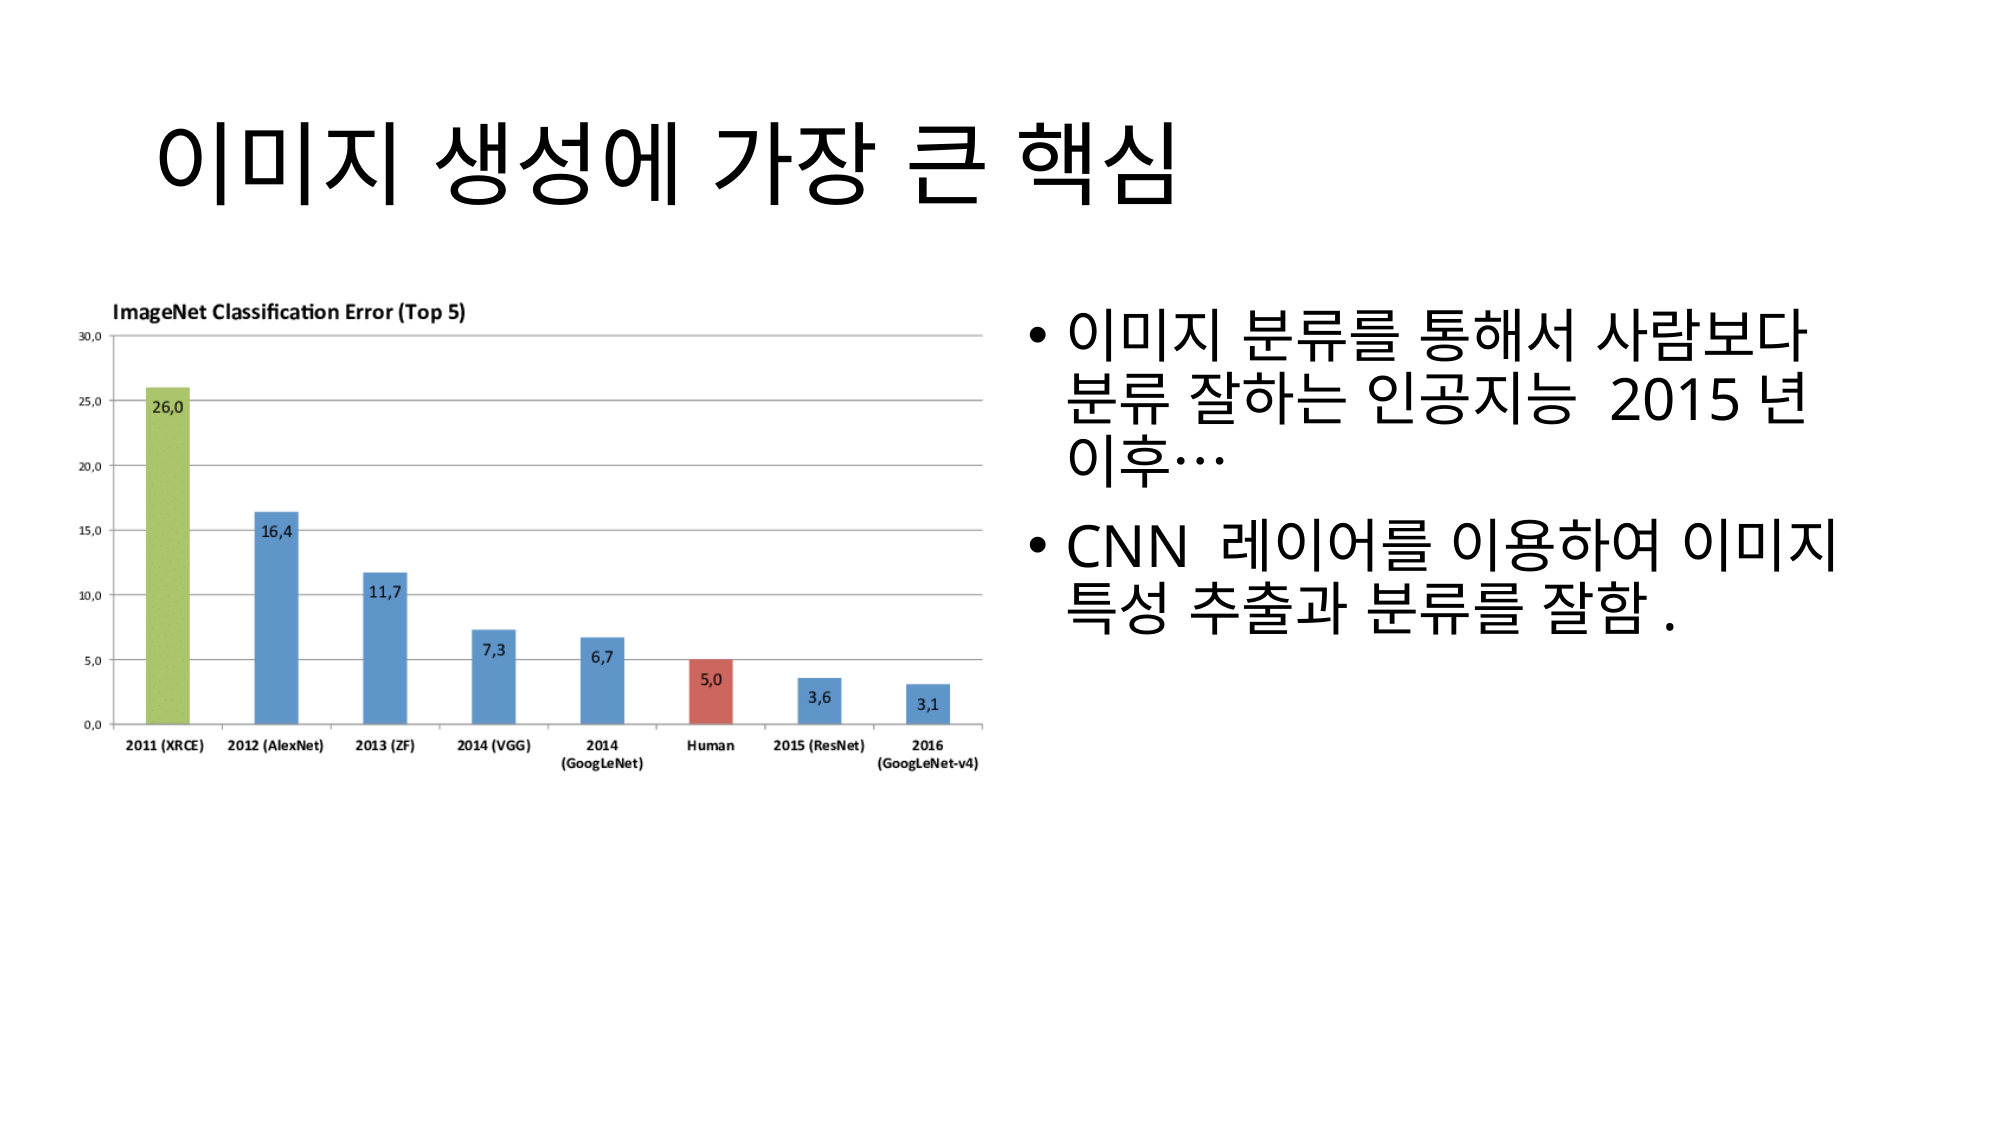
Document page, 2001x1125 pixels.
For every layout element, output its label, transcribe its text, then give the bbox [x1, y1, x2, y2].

list 이미지 분류를 통해서 사람보다 분류 잘하는 인공지능 2015년 이후… CNN 레이어를 이용하여 이미지 특성 추출과 분류를 잘함. [1012, 299, 1863, 1014]
title 이미지 생성에 가장 큰 핵심 [137, 59, 1863, 278]
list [75, 298, 988, 774]
